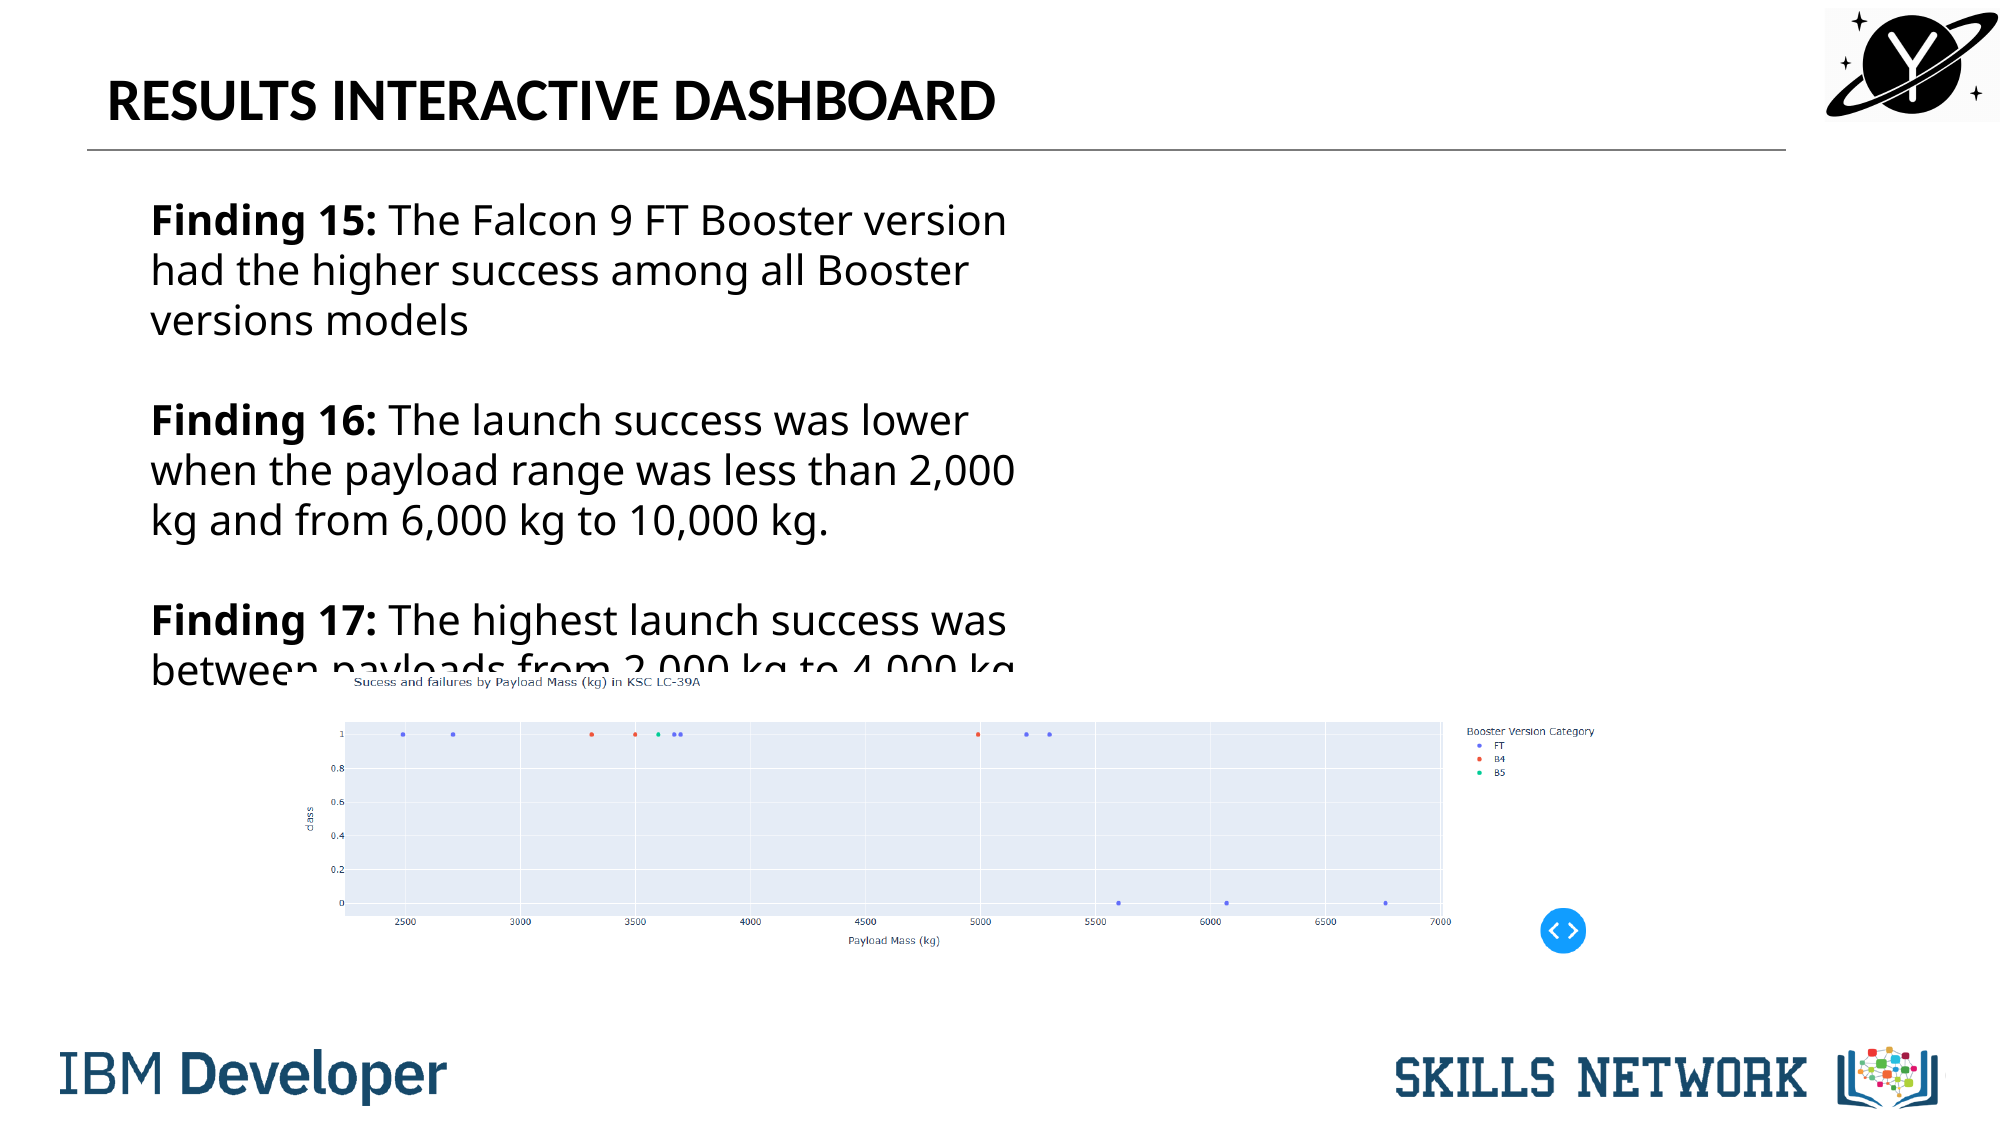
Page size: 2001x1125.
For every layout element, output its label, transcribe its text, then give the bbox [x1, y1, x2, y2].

picture [1824, 8, 2000, 122]
title RESULTS INTERACTIVE DASHBOARD [92, 69, 1805, 132]
picture [1390, 1045, 1945, 1111]
text_box Finding 15: The Falcon 9 FT Booster version had the higher success among all Booster versions models Finding 16: The launch success was lower when the payload range was less than 2,000 kg and from 6,000 kg to 10,000 kg. Finding 17: The highest launch success was between payloads from 2,000 kg to 4,000 kg. [135, 186, 1047, 852]
picture [286, 672, 1611, 959]
picture [55, 1045, 459, 1108]
